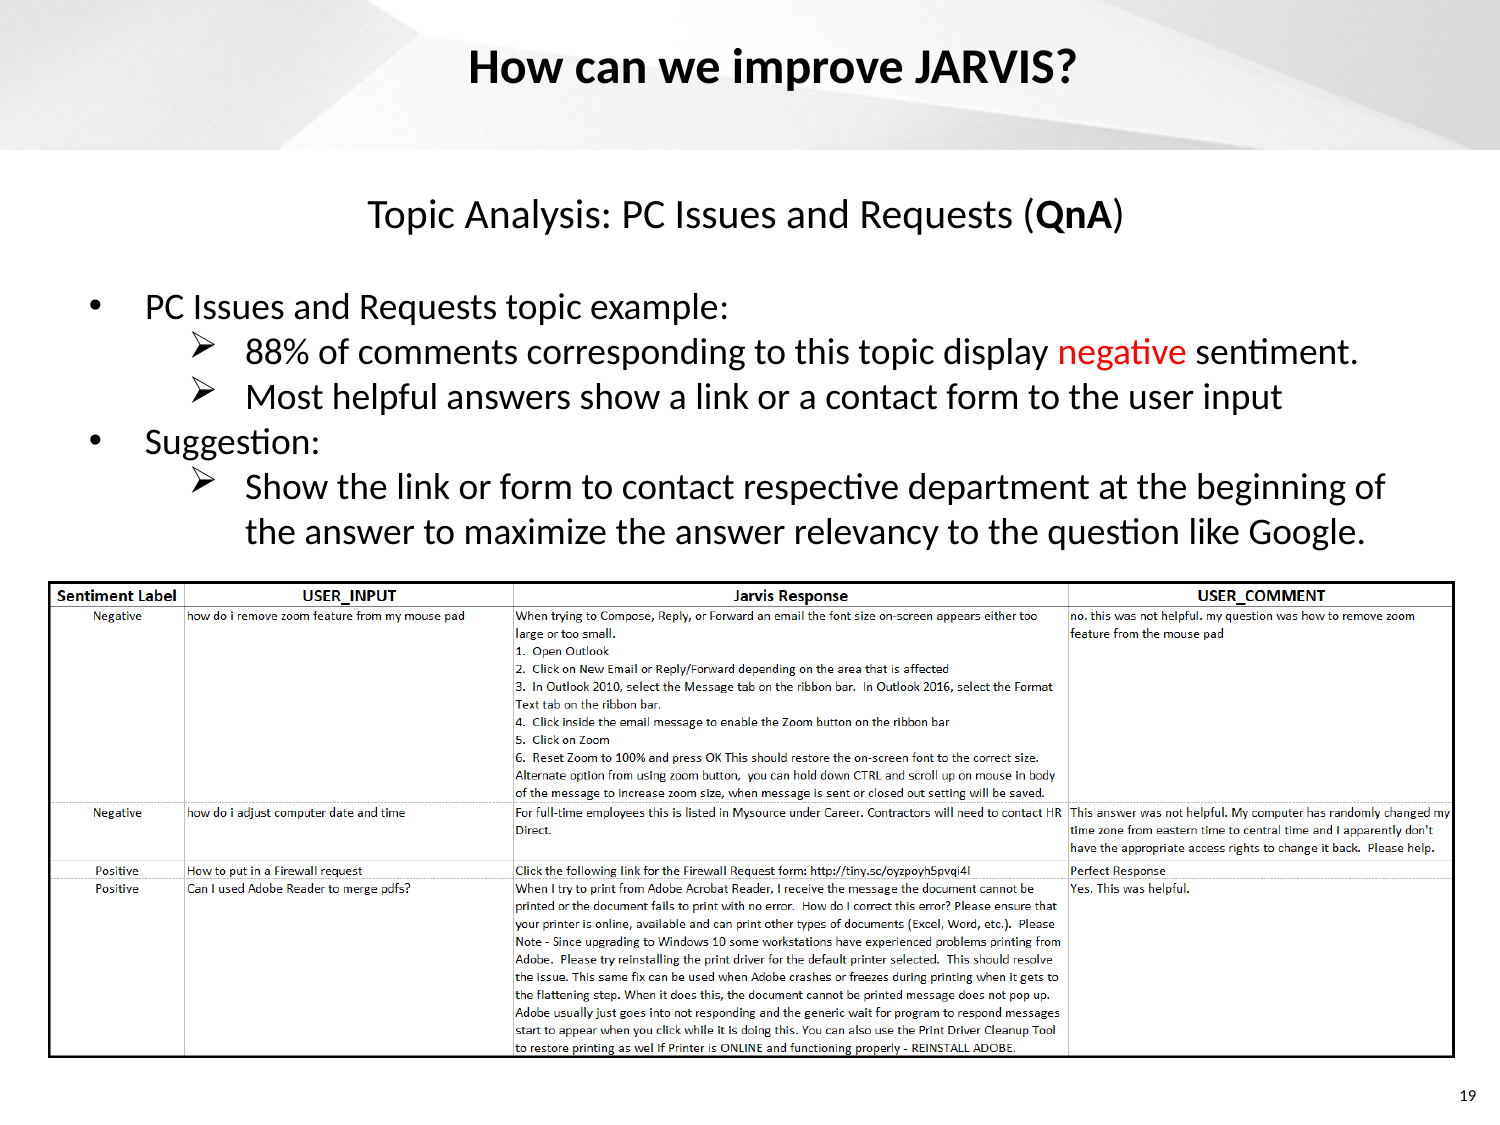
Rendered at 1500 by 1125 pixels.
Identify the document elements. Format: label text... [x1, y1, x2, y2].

picture [44, 579, 1457, 1062]
title How can we improve JARVIS? [63, 25, 1437, 114]
picture [0, 0, 1500, 150]
text_box Topic Analysis: PC Issues and Requests (QnA) [69, 179, 1423, 245]
text_box PC Issues and Requests topic example: 88% of comments corresponding to this topic display negative sentiment. Most helpful answers show a link or a contact form to the user input Suggestion: Show the link or form to contact respective department at the beginning of the answer to maximize the answer relevancy to the question like Google. [73, 274, 1420, 560]
